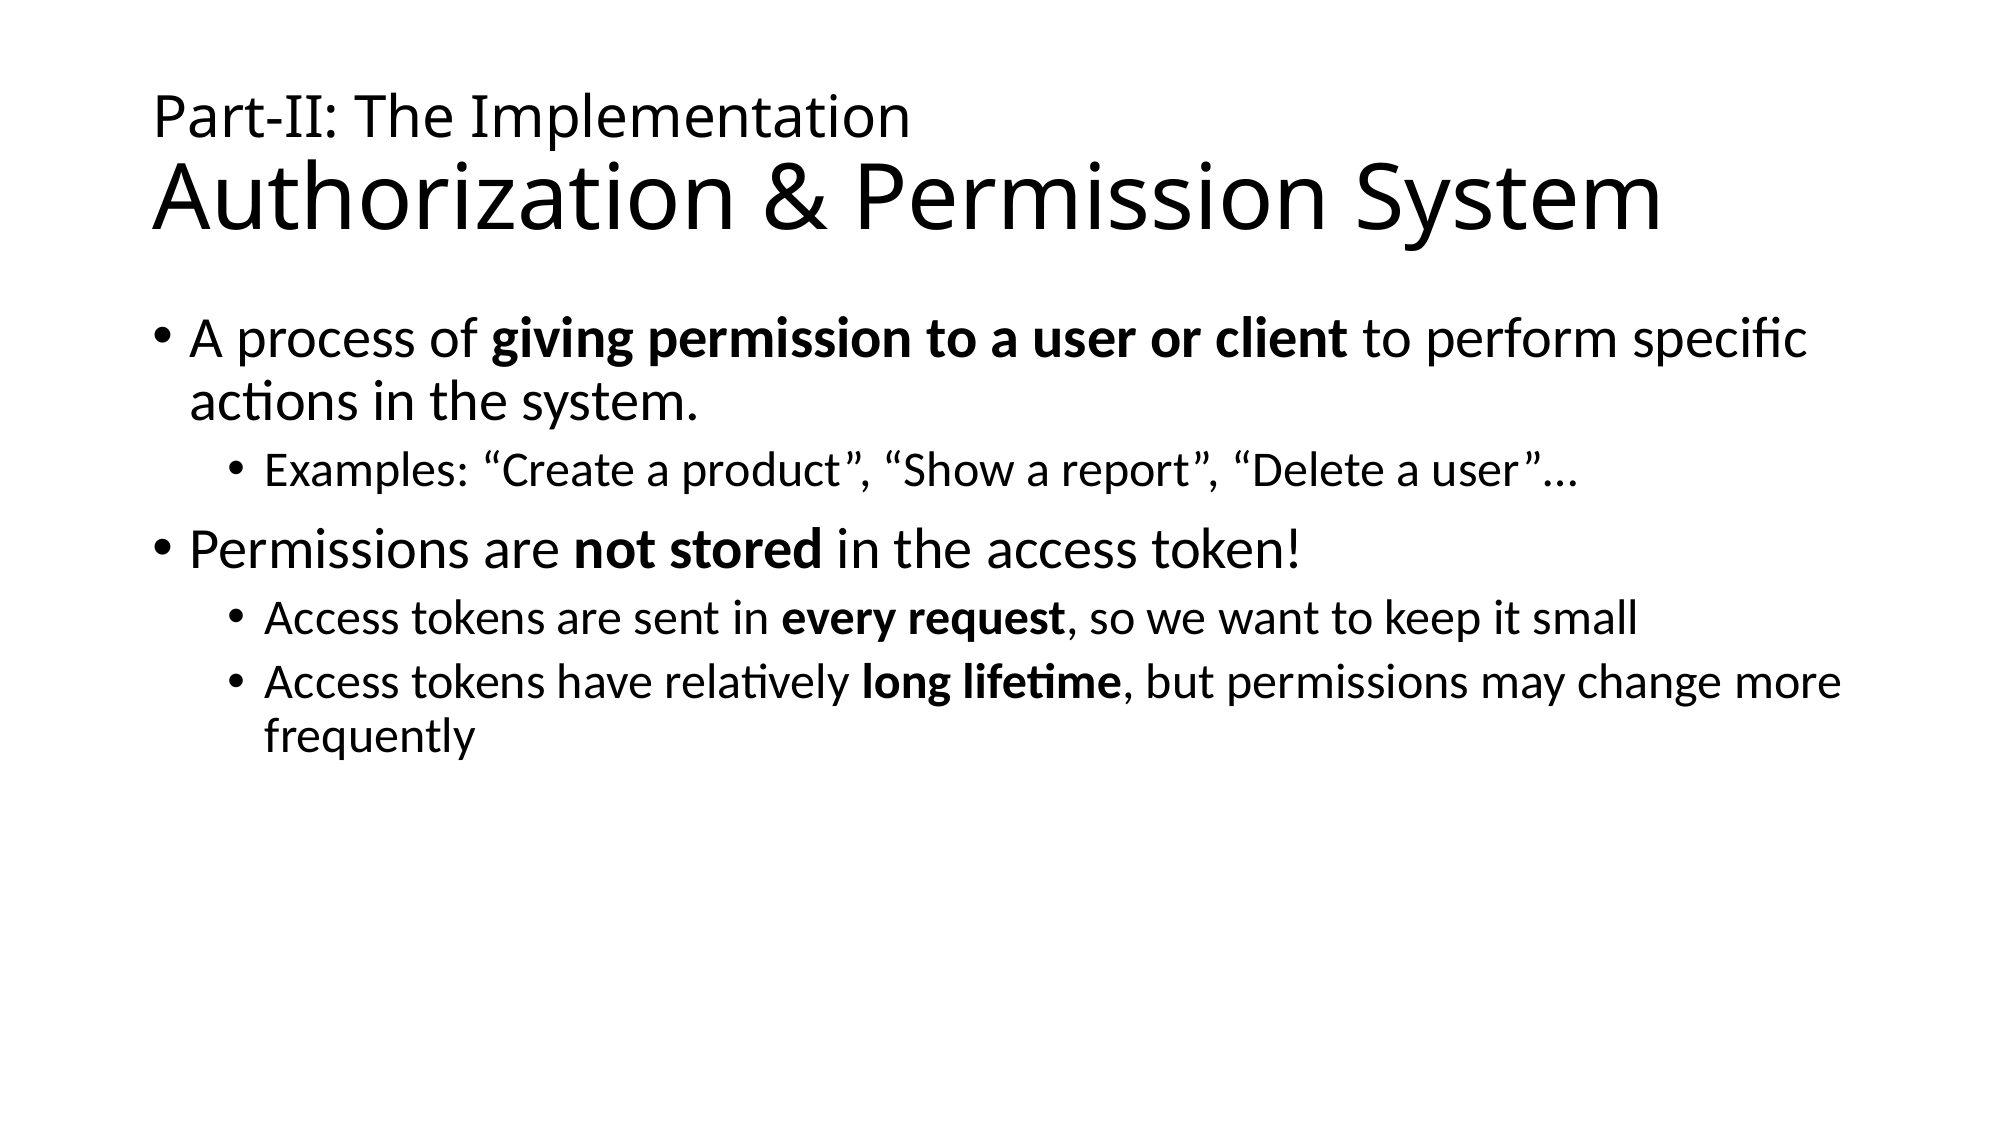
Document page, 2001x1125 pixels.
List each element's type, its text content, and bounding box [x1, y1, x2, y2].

title Part-II: The Implementation Authorization & Permission System [137, 59, 1863, 278]
list A process of giving permission to a user or client to perform specific actions in the system. Examples: “Create a product”, “Show a report”, “Delete a user”… Permissions are not stored in the access token! Access tokens are sent in every request, so we want to keep it small Access tokens have relatively long lifetime, but permissions may change more frequently [137, 299, 1863, 1014]
